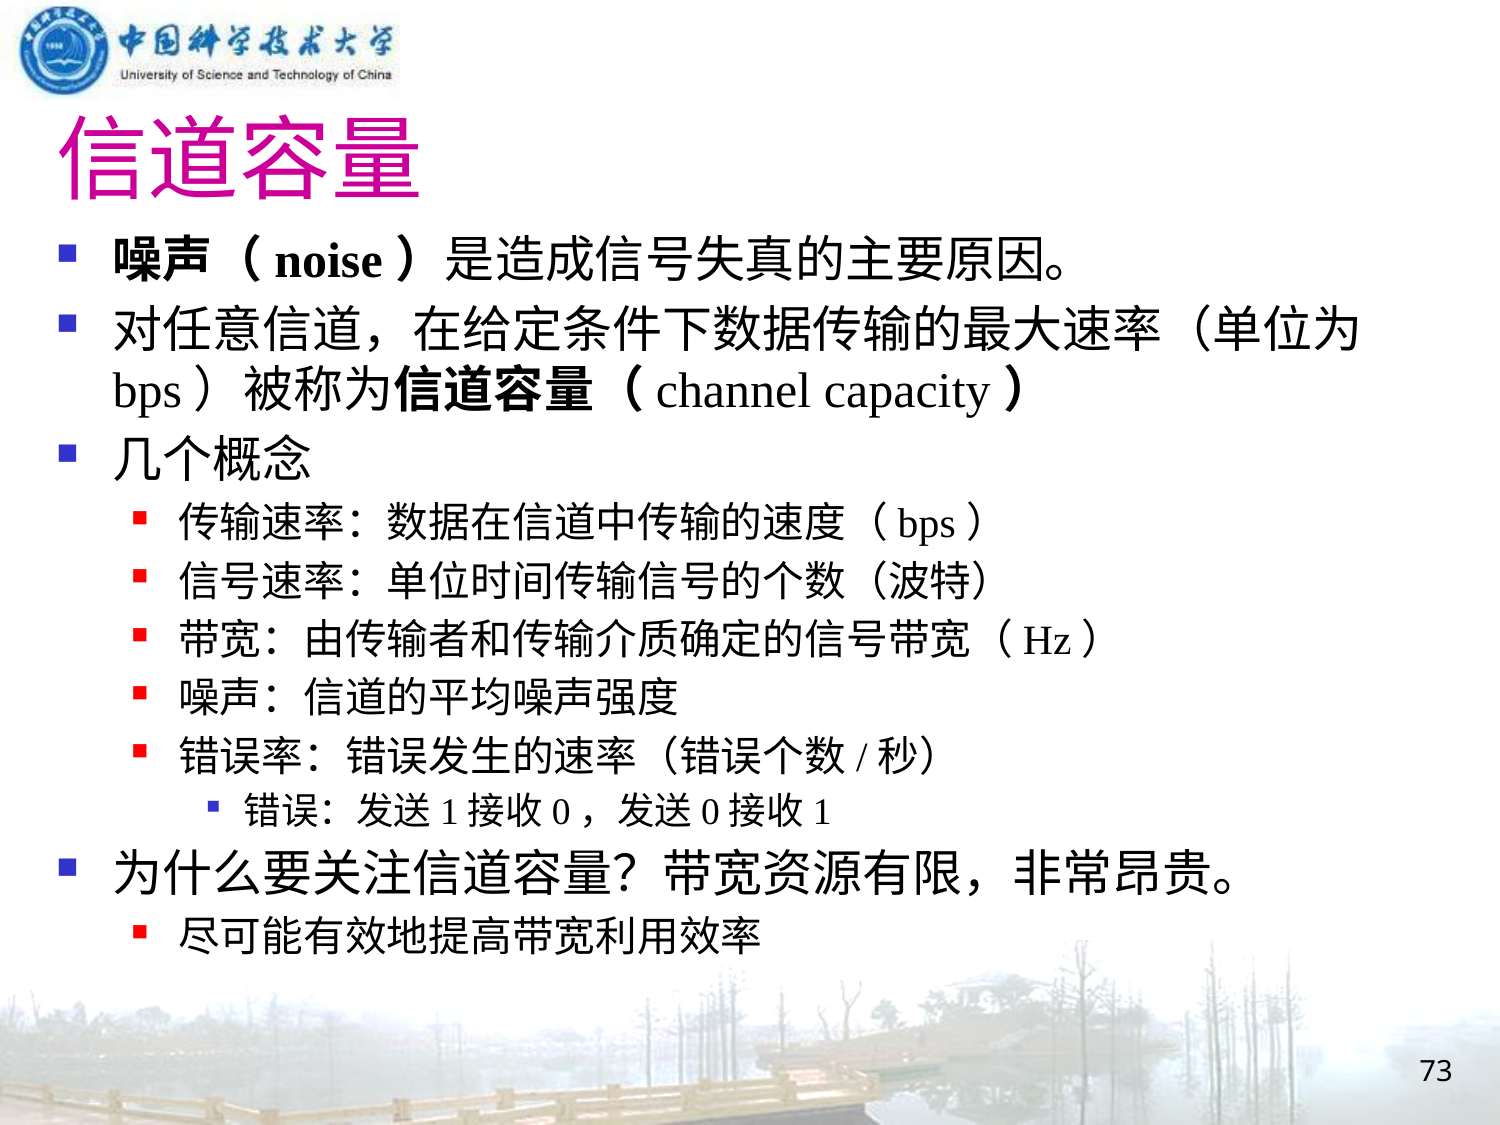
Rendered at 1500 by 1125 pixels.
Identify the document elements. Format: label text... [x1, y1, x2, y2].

list 噪声（noise）是造成信号失真的主要原因。 对任意信道，在给定条件下数据传输的最大速率（单位为bps）被称为信道容量（channel capacity） 几个概念 传输速率：数据在信道中传输的速度（bps） 信号速率：单位时间传输信号的个数（波特） 带宽：由传输者和传输介质确定的信号带宽（Hz） 噪声：信道的平均噪声强度 错误率：错误发生的速率（错误个数/秒） 错误：发送1接收0，发送0接收1 为什么要关注信道容量？带宽资源有限，非常昂贵。 尽可能有效地提高带宽利用效率 [40, 219, 1470, 924]
picture [0, 0, 422, 103]
title 信道容量 [40, 34, 1468, 219]
slide_number 73 [1154, 1023, 1468, 1100]
slide_number 85 [0, 940, 1500, 1125]
